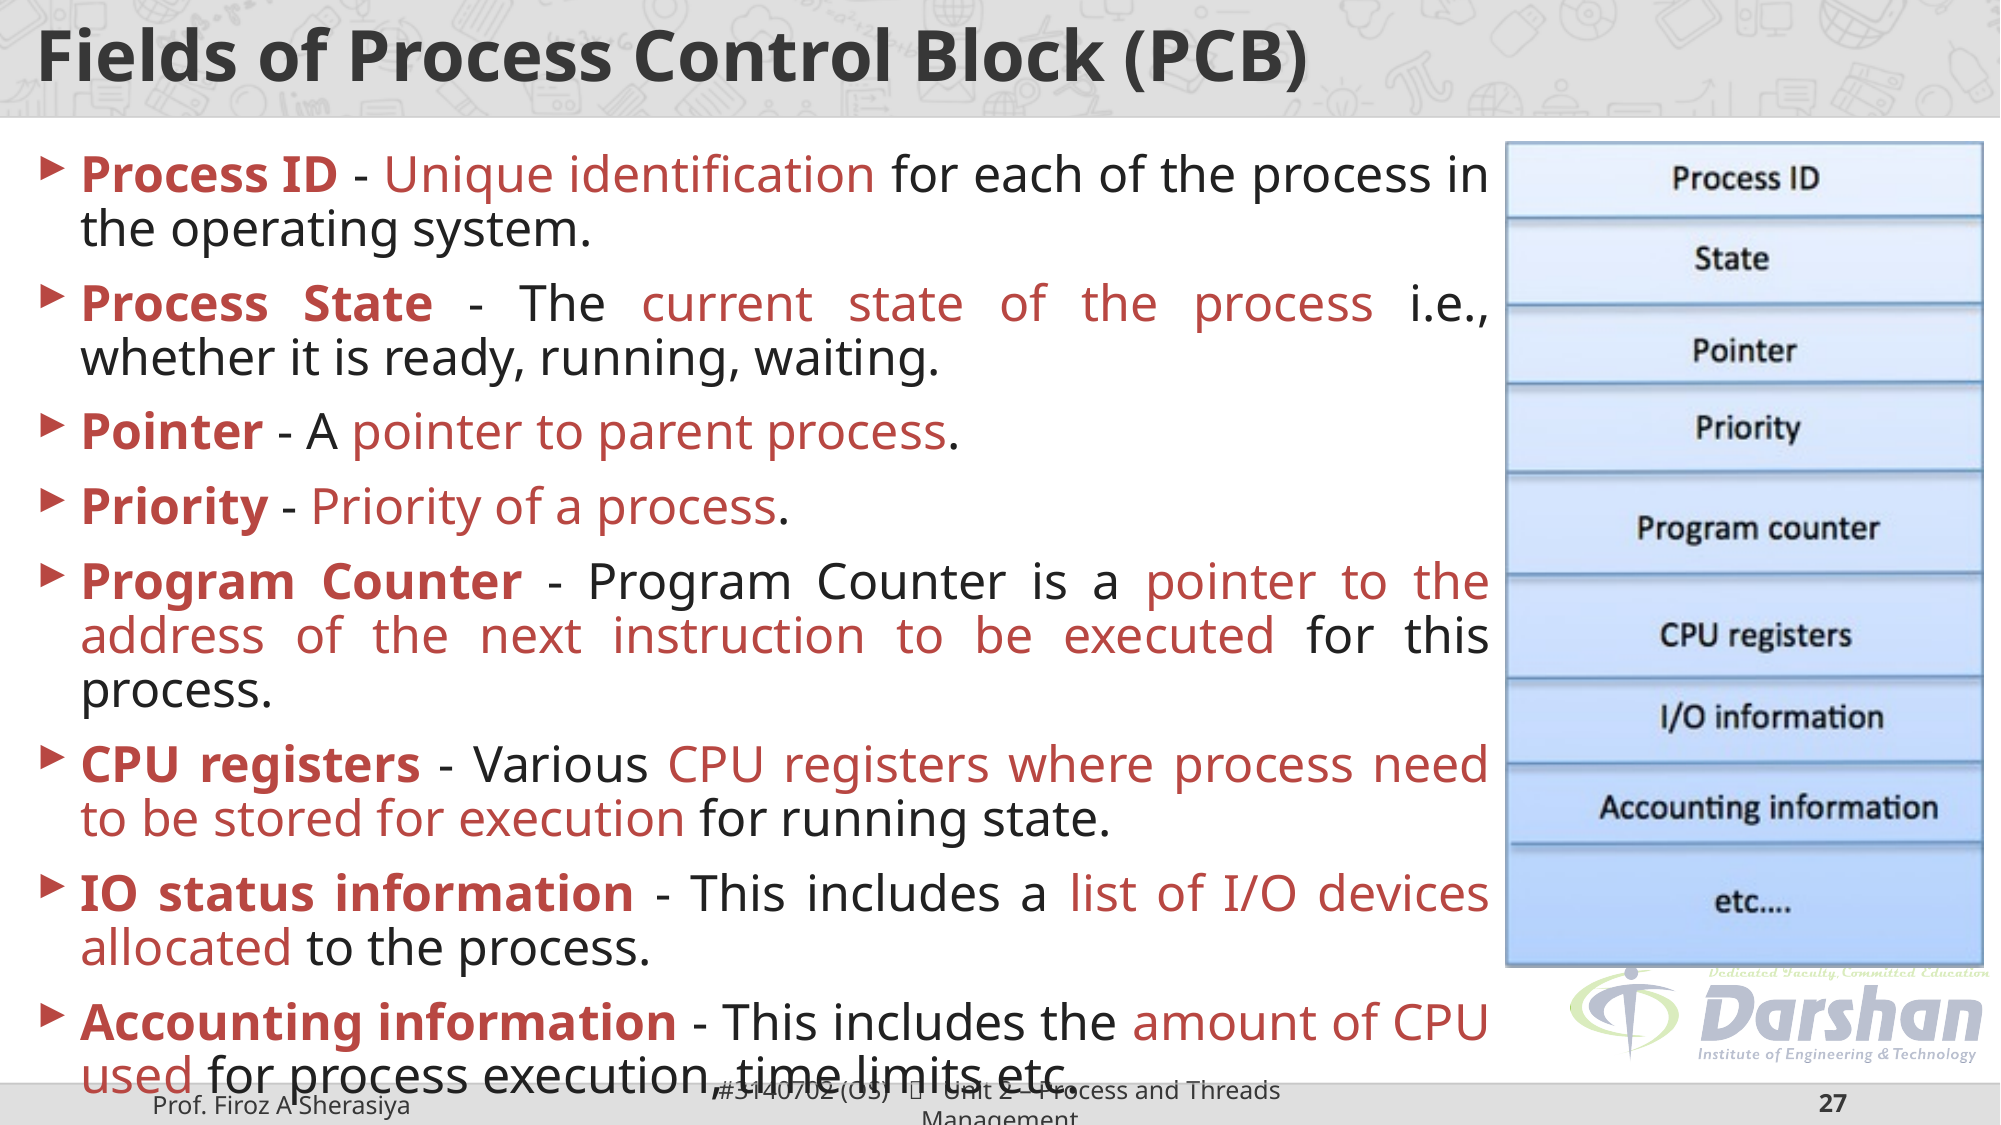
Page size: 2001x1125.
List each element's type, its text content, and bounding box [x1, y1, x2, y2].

title Fields of Process Control Block (PCB) [0, 0, 2000, 117]
picture [1505, 141, 1984, 968]
list Process ID - Unique identification for each of the process in the operating system. Process State - The current state of the process i.e., whether it is ready, running, waiting. Pointer - A pointer to parent process. Priority - Priority of a process. Program Counter - Program Counter is a pointer to the address of the next instruction to be executed for this process. CPU registers - Various CPU registers where process need to be stored for execution for running state. IO status information - This includes a list of I/O devices allocated to the process. Accounting information - This includes the amount of CPU used for process execution, time limits etc. [21, 141, 1506, 1059]
